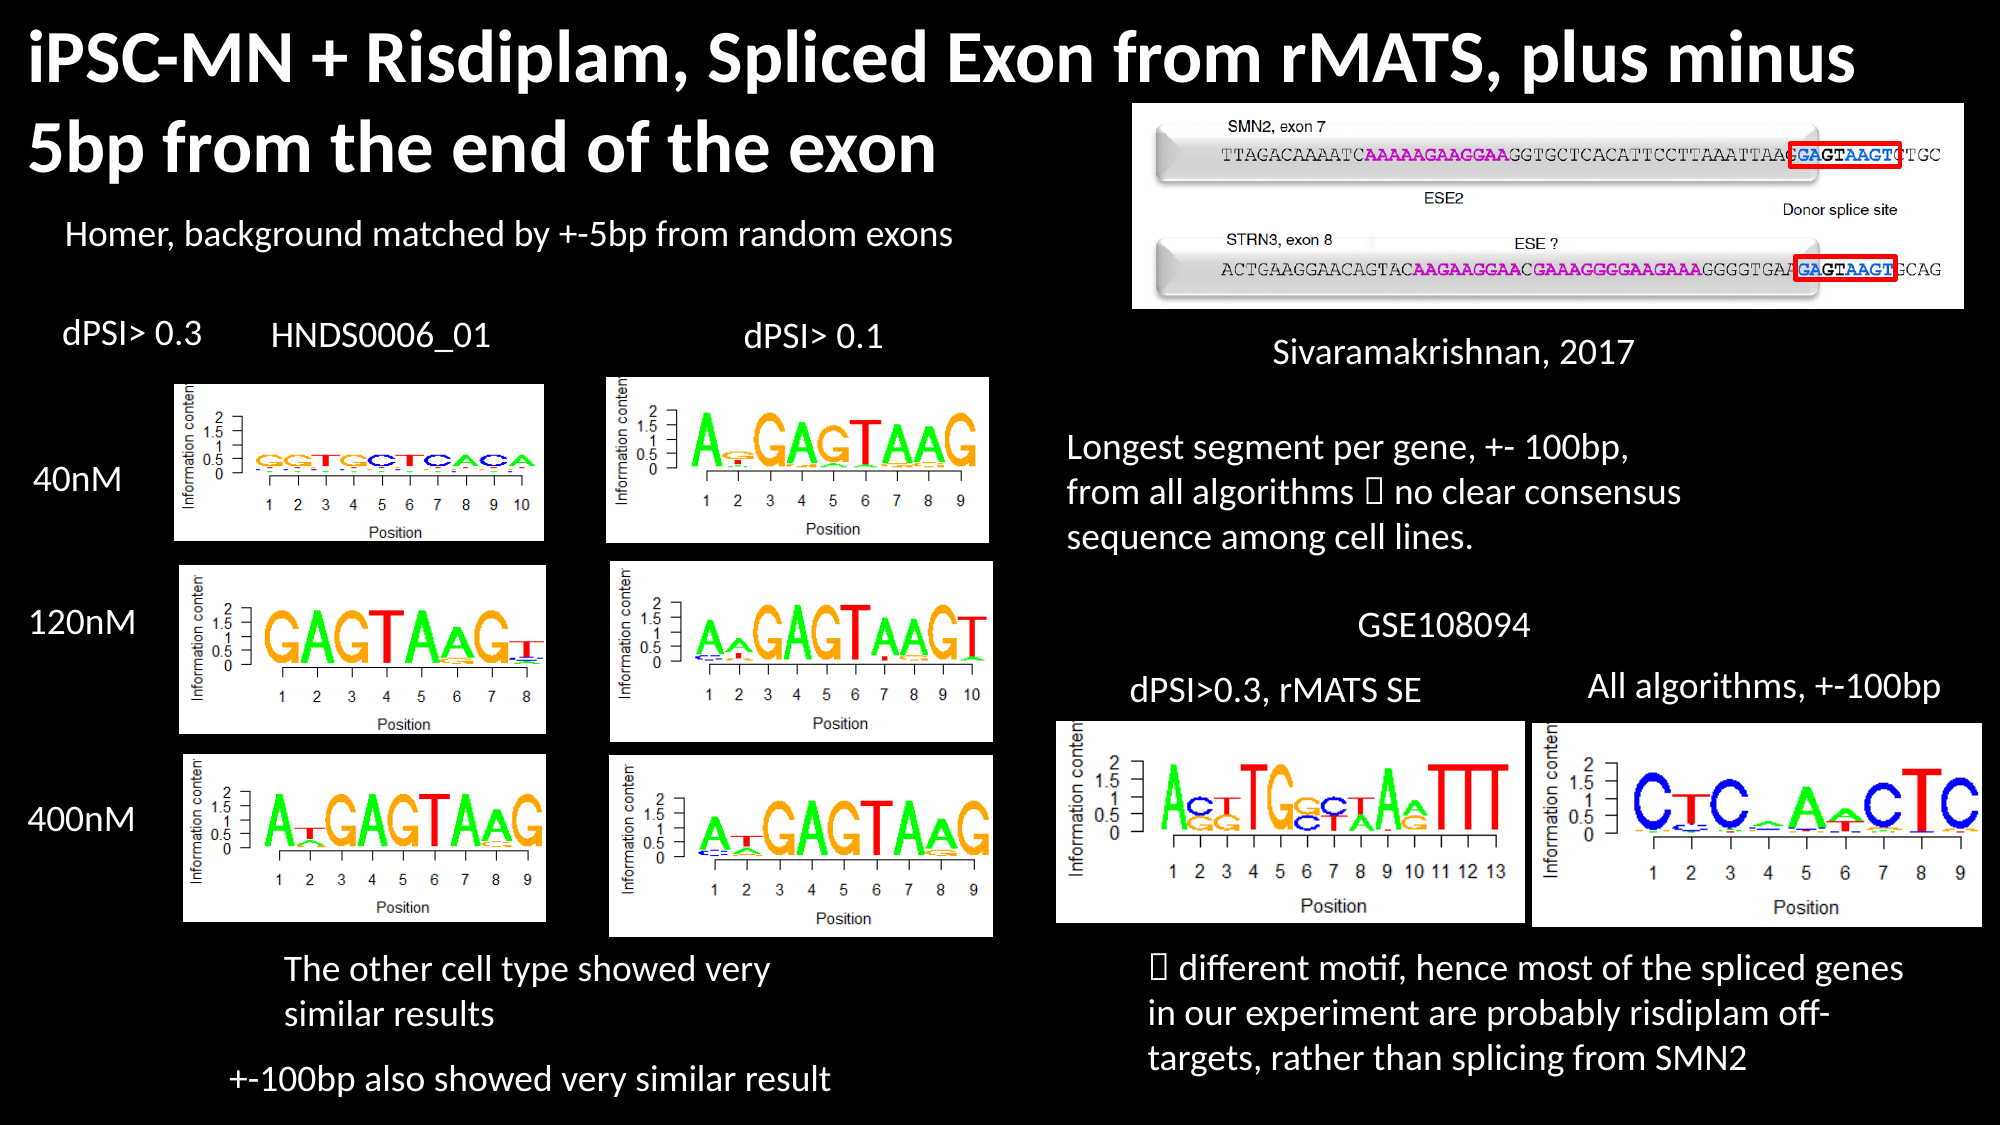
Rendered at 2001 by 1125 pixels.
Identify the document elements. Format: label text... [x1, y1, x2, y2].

picture [174, 384, 544, 541]
text_box HNDS0006_01 [256, 302, 544, 363]
text_box Longest segment per gene, +- 100bp, from all algorithms  no clear consensus sequence among cell lines. [1051, 414, 1715, 565]
text_box The other cell type showed very similar results [269, 936, 798, 1042]
text_box dPSI>0.3, rMATS SE [1114, 657, 1455, 718]
text_box Homer, background matched by +-5bp from random exons [49, 201, 1025, 262]
text_box 120nM [13, 589, 173, 649]
picture [609, 755, 993, 938]
picture [1132, 102, 1964, 309]
text_box 400nM [12, 786, 175, 846]
picture [606, 377, 990, 543]
text_box +-100bp also showed very similar result [214, 1046, 877, 1106]
text_box dPSI> 0.3 [47, 300, 235, 361]
picture [1531, 723, 1983, 927]
text_box iPSC-MN + Risdiplam, Spliced Exon from rMATS, plus minus 5bp from the end of the exon [12, 0, 1875, 195]
picture [1055, 721, 1526, 923]
text_box GSE108094 [1342, 592, 1573, 653]
text_box 40nM [18, 446, 169, 507]
text_box Sivaramakrishnan, 2017 [1257, 319, 1658, 380]
text_box All algorithms, +-100bp [1572, 653, 1984, 714]
text_box  different motif, hence most of the spliced genes in our experiment are probably risdiplam off-targets, rather than splicing from SMN2 [1132, 935, 1925, 1086]
text_box dPSI> 0.1 [728, 303, 917, 364]
picture [182, 754, 546, 923]
picture [610, 561, 993, 742]
picture [178, 565, 546, 734]
